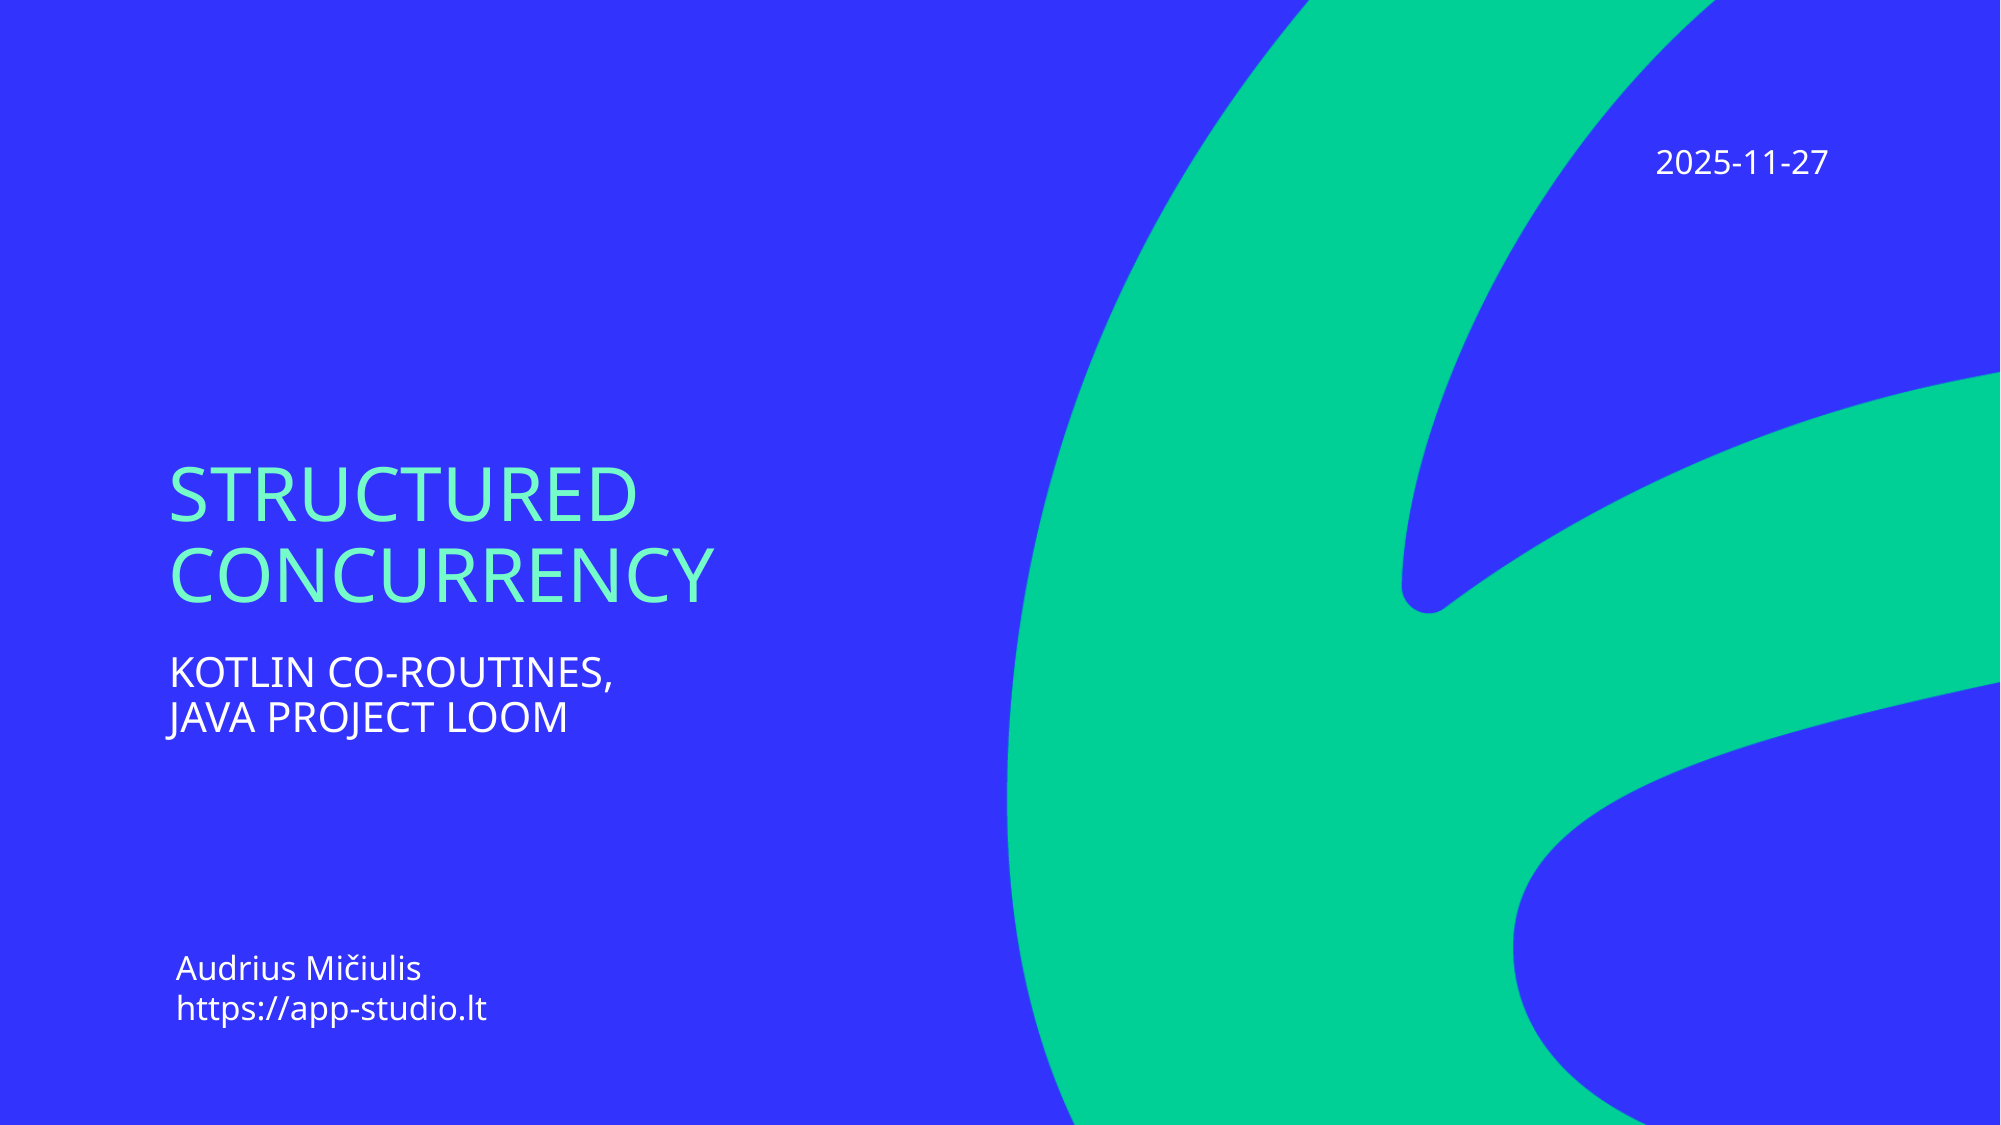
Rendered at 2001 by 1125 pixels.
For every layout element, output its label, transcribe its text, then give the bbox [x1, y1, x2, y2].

subtitle KOTLIN CO-ROUTINES, JAVA PROJECT LOOM [153, 644, 1000, 749]
picture [0, 0, 2001, 1125]
text_box Audrius Mičiulis https://app-studio.lt [161, 940, 848, 1035]
text_box 2025-11-27 [1385, 134, 1844, 189]
title STRUCTURED CONCURRENCY [153, 370, 1000, 627]
